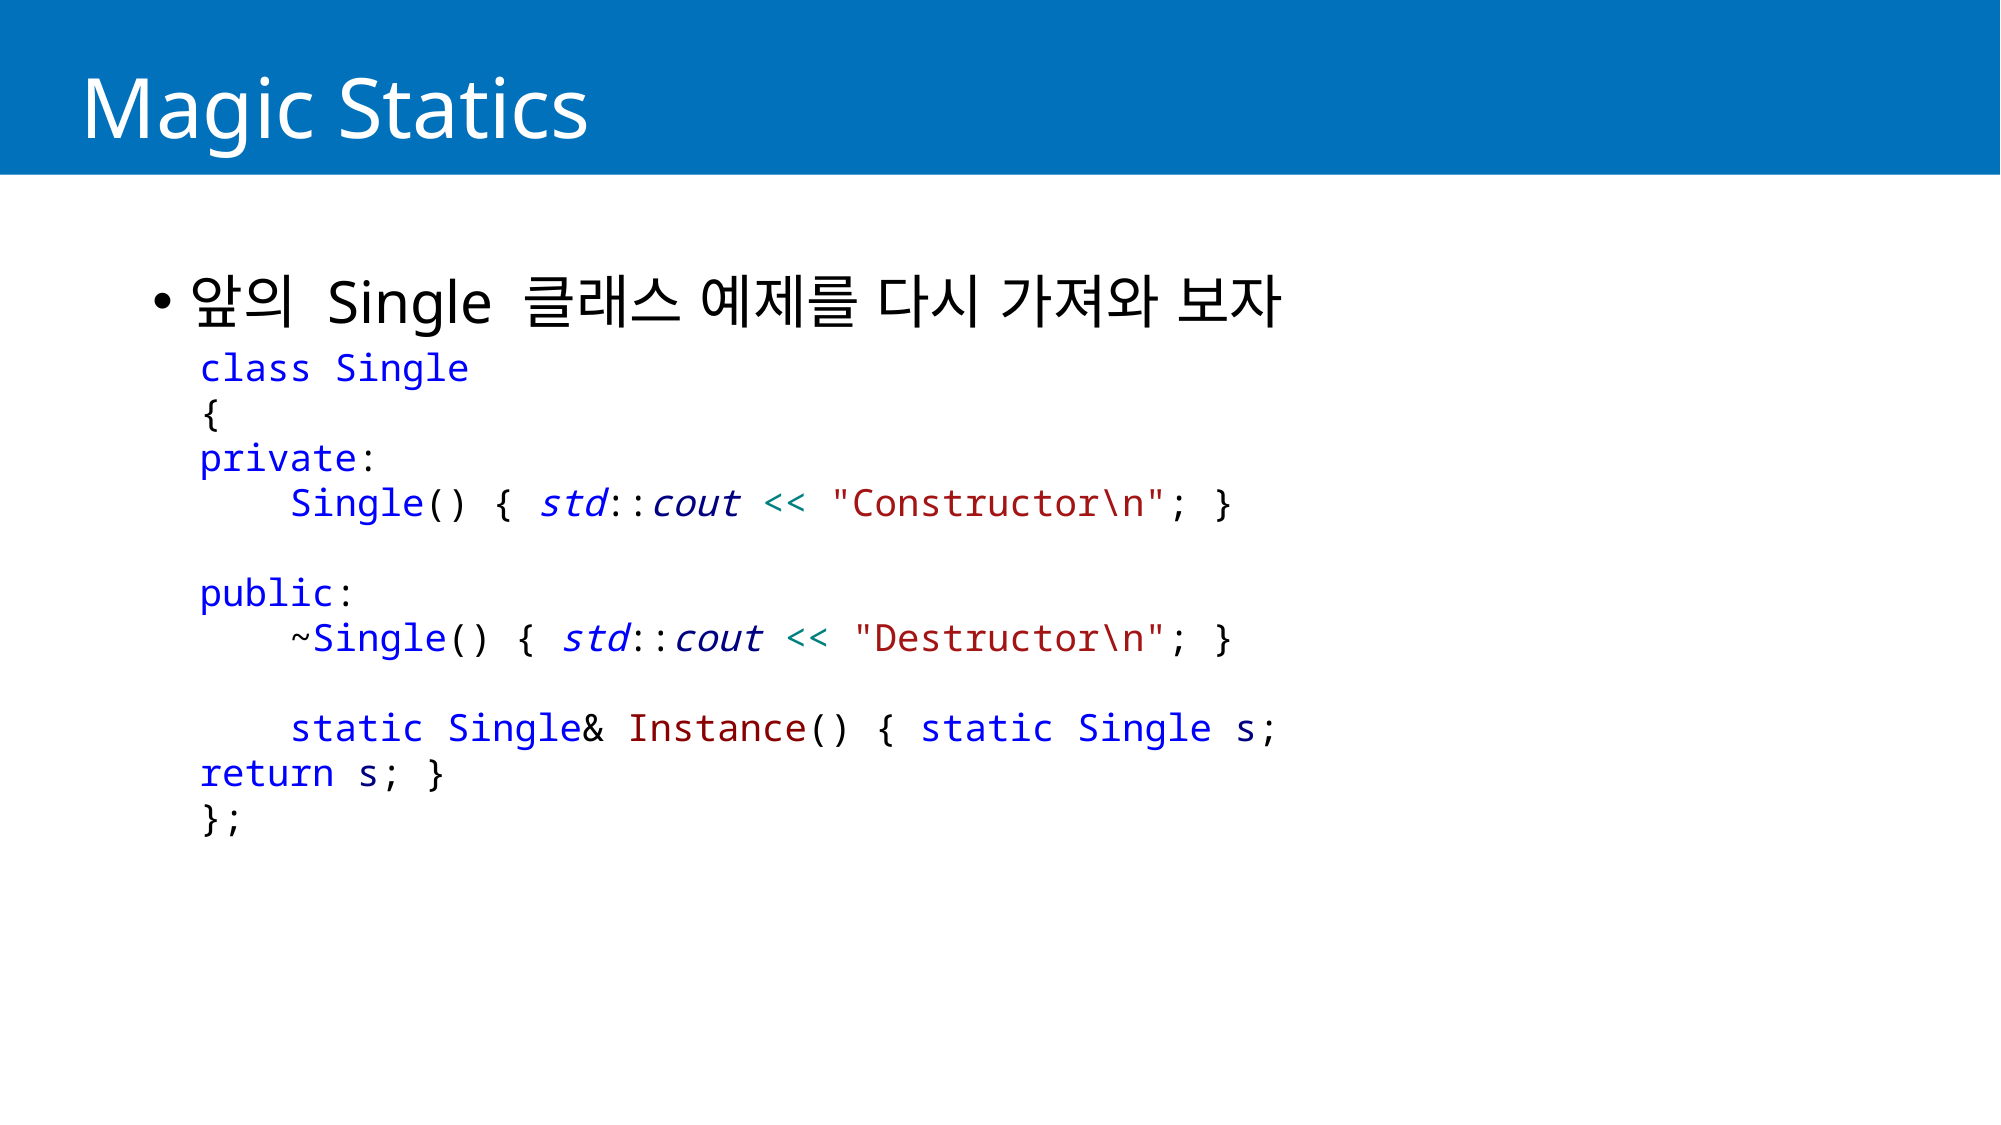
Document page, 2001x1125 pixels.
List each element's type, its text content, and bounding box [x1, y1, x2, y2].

title Magic Statics [65, 2, 1791, 220]
list 앞의 Single 클래스 예제를 다시 가져와 보자 [137, 222, 1863, 937]
picture [0, 0, 2000, 1125]
text_box class Single { private: Single() { std::cout << "Constructor\n"; } public: ~Single() { std::cout << "Destructor\n"; } static Single& Instance() { static Single s; return s; } }; [184, 337, 1451, 847]
